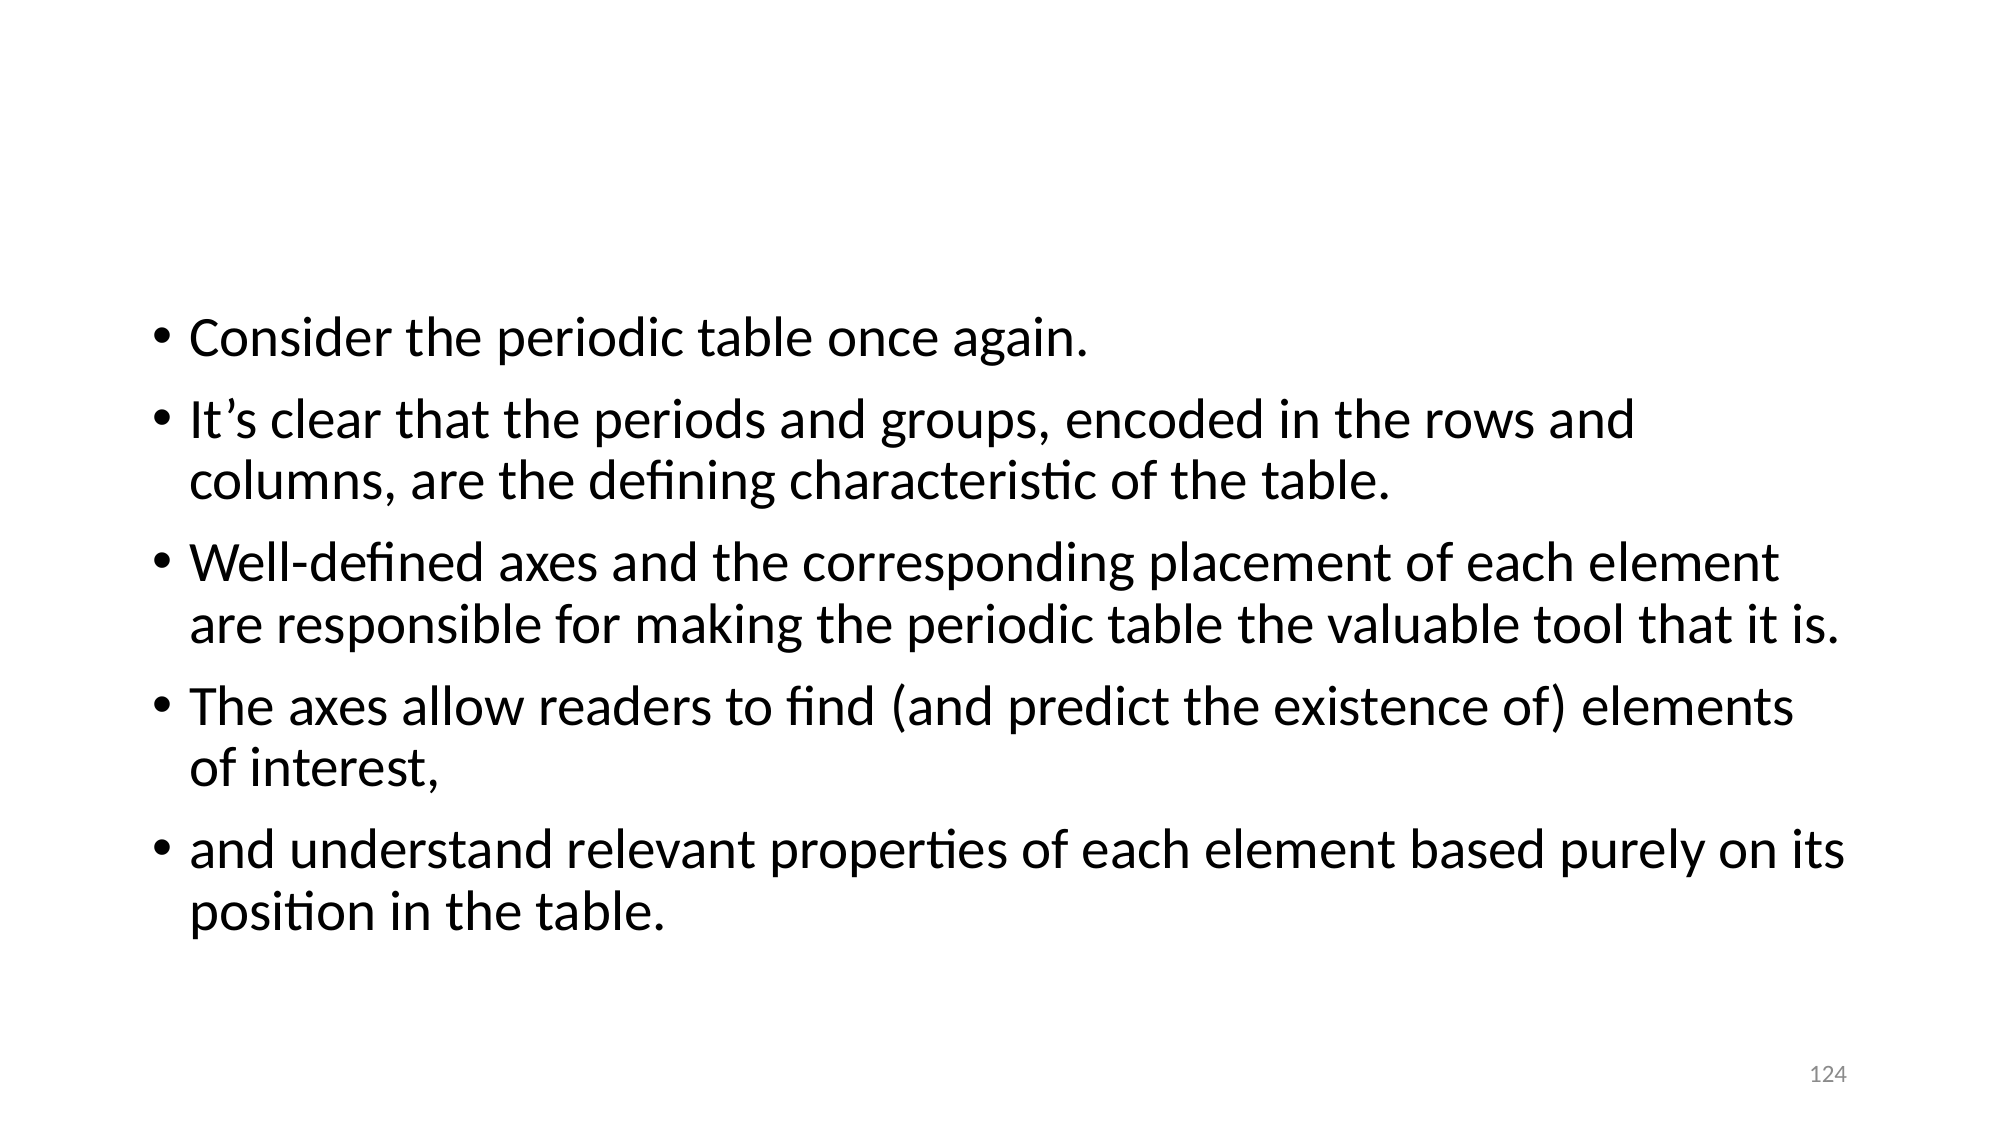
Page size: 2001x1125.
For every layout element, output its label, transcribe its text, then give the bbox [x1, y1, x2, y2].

list Consider the periodic table once again. It’s clear that the periods and groups, encoded in the rows and columns, are the defining characteristic of the table. Well-defined axes and the corresponding placement of each element are responsible for making the periodic table the valuable tool that it is. The axes allow readers to find (and predict the existence of) elements of interest, and understand relevant properties of each element based purely on its position in the table. [137, 299, 1863, 1014]
slide_number 124 [1412, 1042, 1863, 1103]
